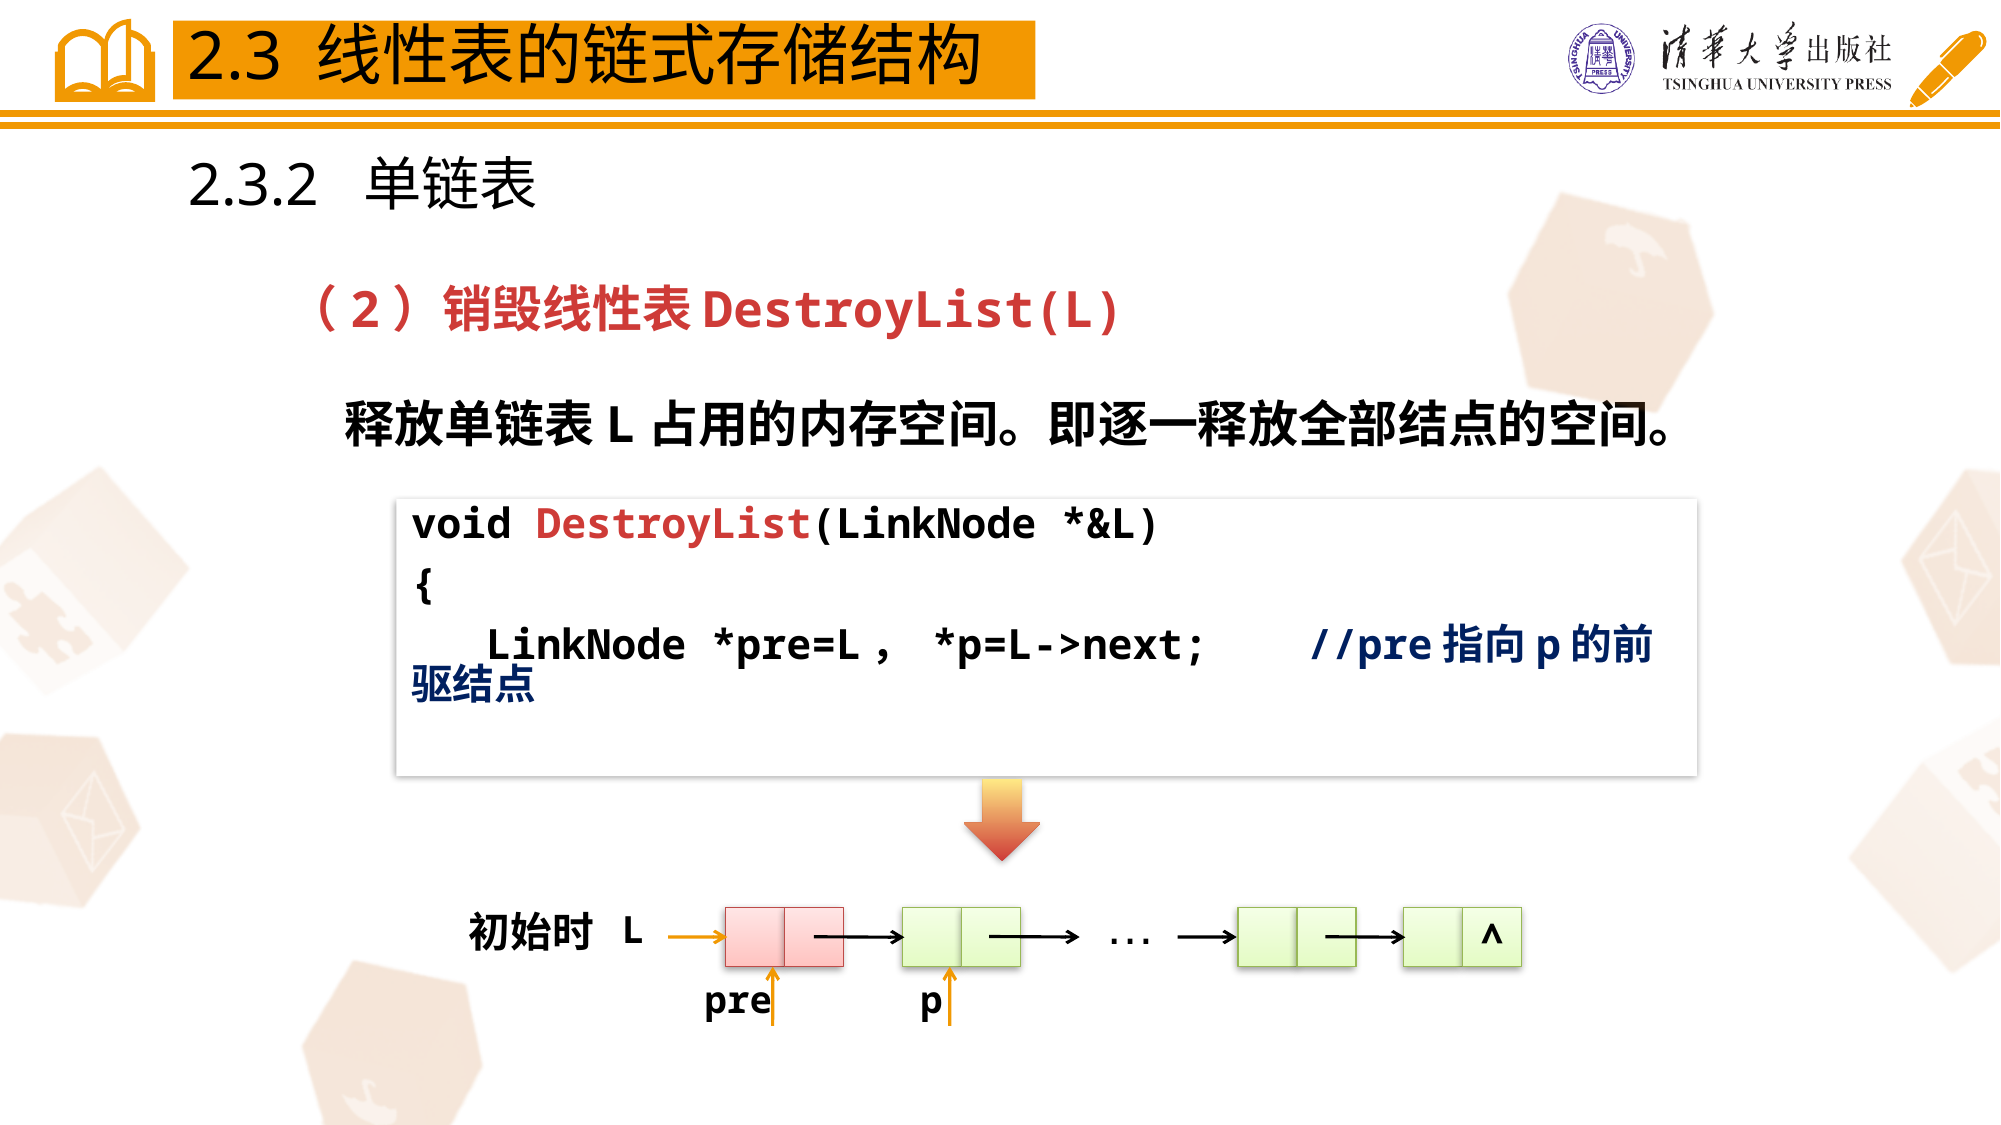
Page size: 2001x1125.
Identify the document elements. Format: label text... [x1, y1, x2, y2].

picture [1444, 0, 2000, 1018]
text_box 2.3.2 单链表 [173, 153, 599, 225]
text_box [453, 778, 1522, 1030]
text_box void DestroyList(LinkNode *&L) { LinkNode *pre=L， *p=L->next; //pre指向p的前驱结点 [396, 498, 1439, 777]
text_box 2.3 线性表的链式存储结构 [173, 20, 1036, 100]
text_box （2）销毁线性表DestroyList(L) 释放单链表L占用的内存空间。即逐一释放全部结点的空间。 [249, 240, 1439, 550]
